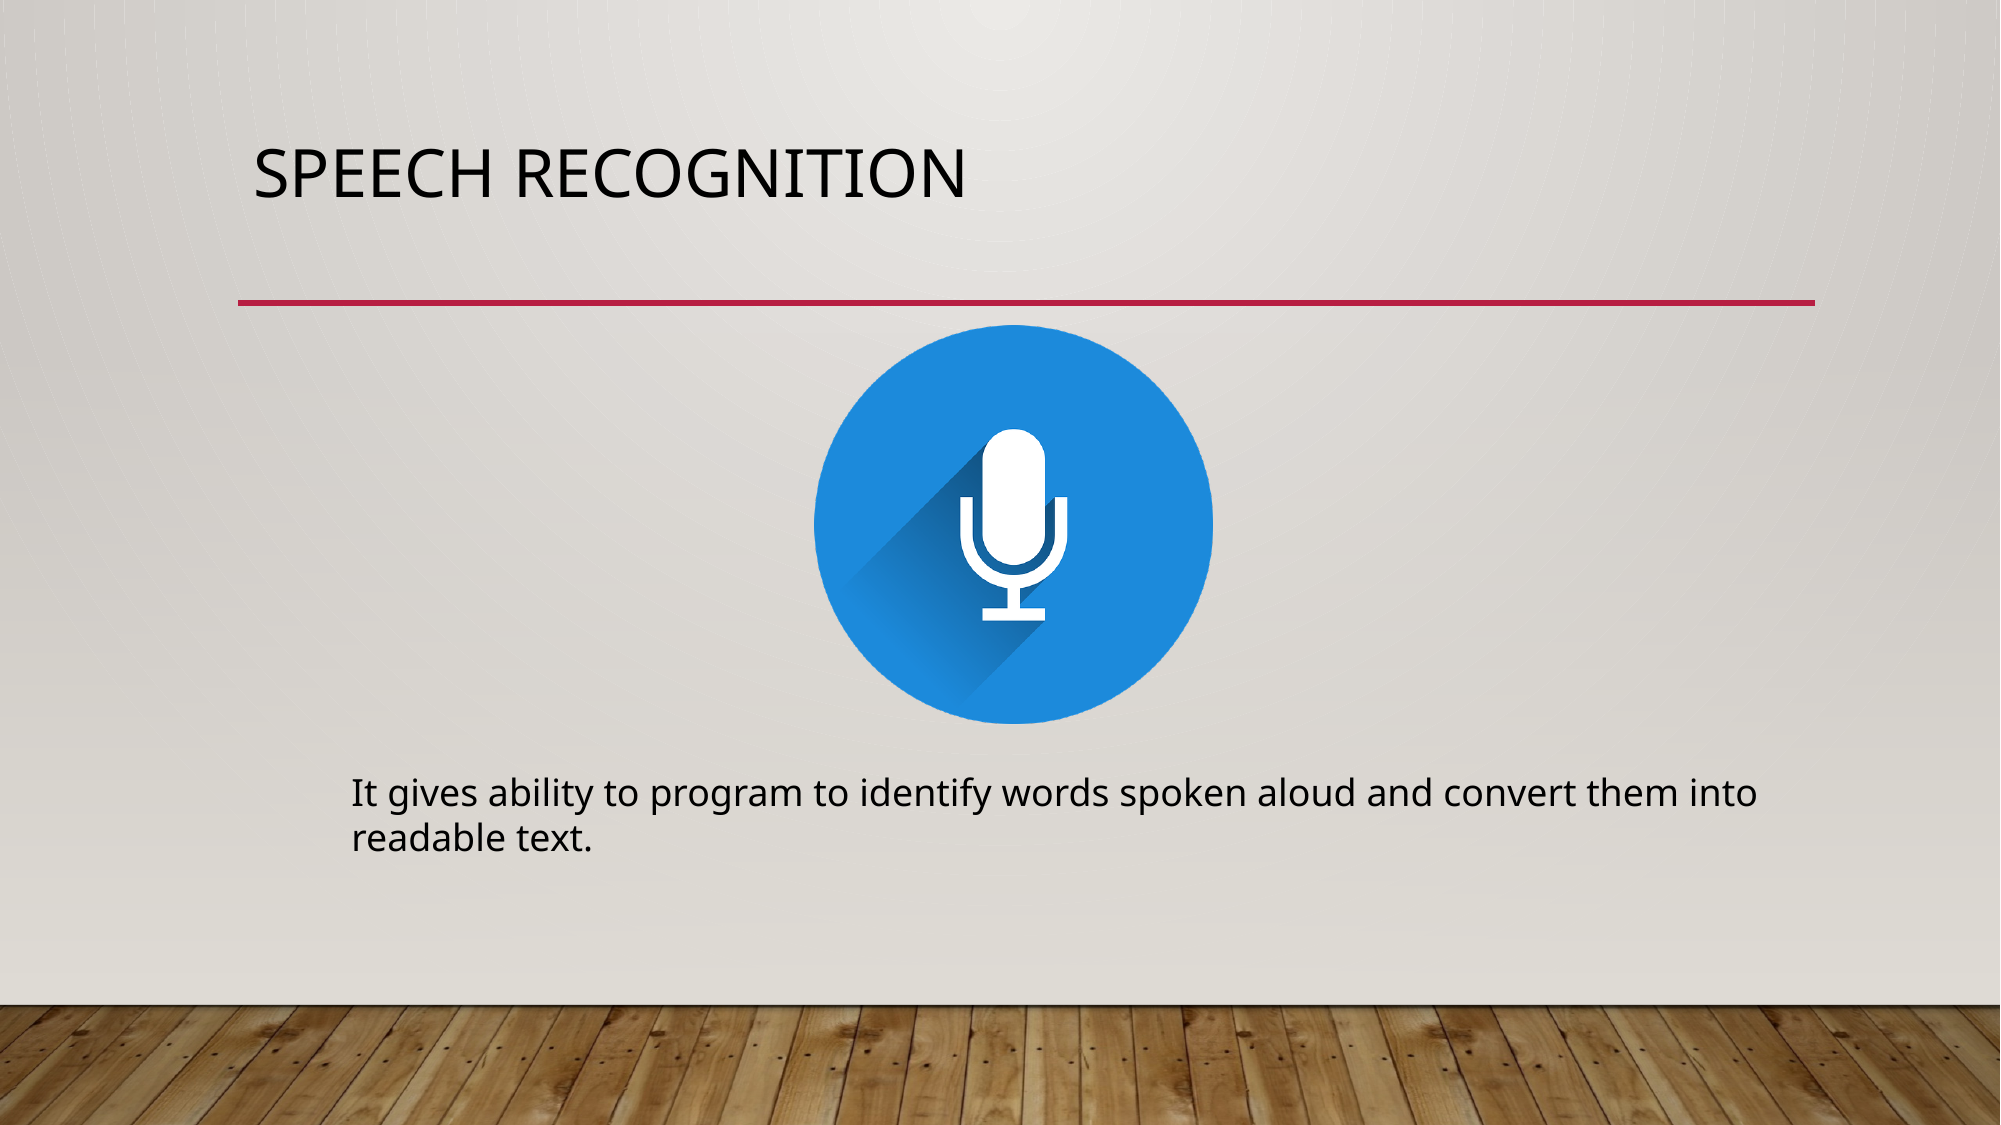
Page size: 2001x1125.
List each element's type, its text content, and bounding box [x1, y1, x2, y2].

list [814, 325, 1213, 724]
text_box It gives ability to program to identify words spoken aloud and convert them into readable text. [336, 761, 1814, 912]
title Speech recognition [238, 131, 1814, 305]
picture [0, 1005, 2000, 1125]
